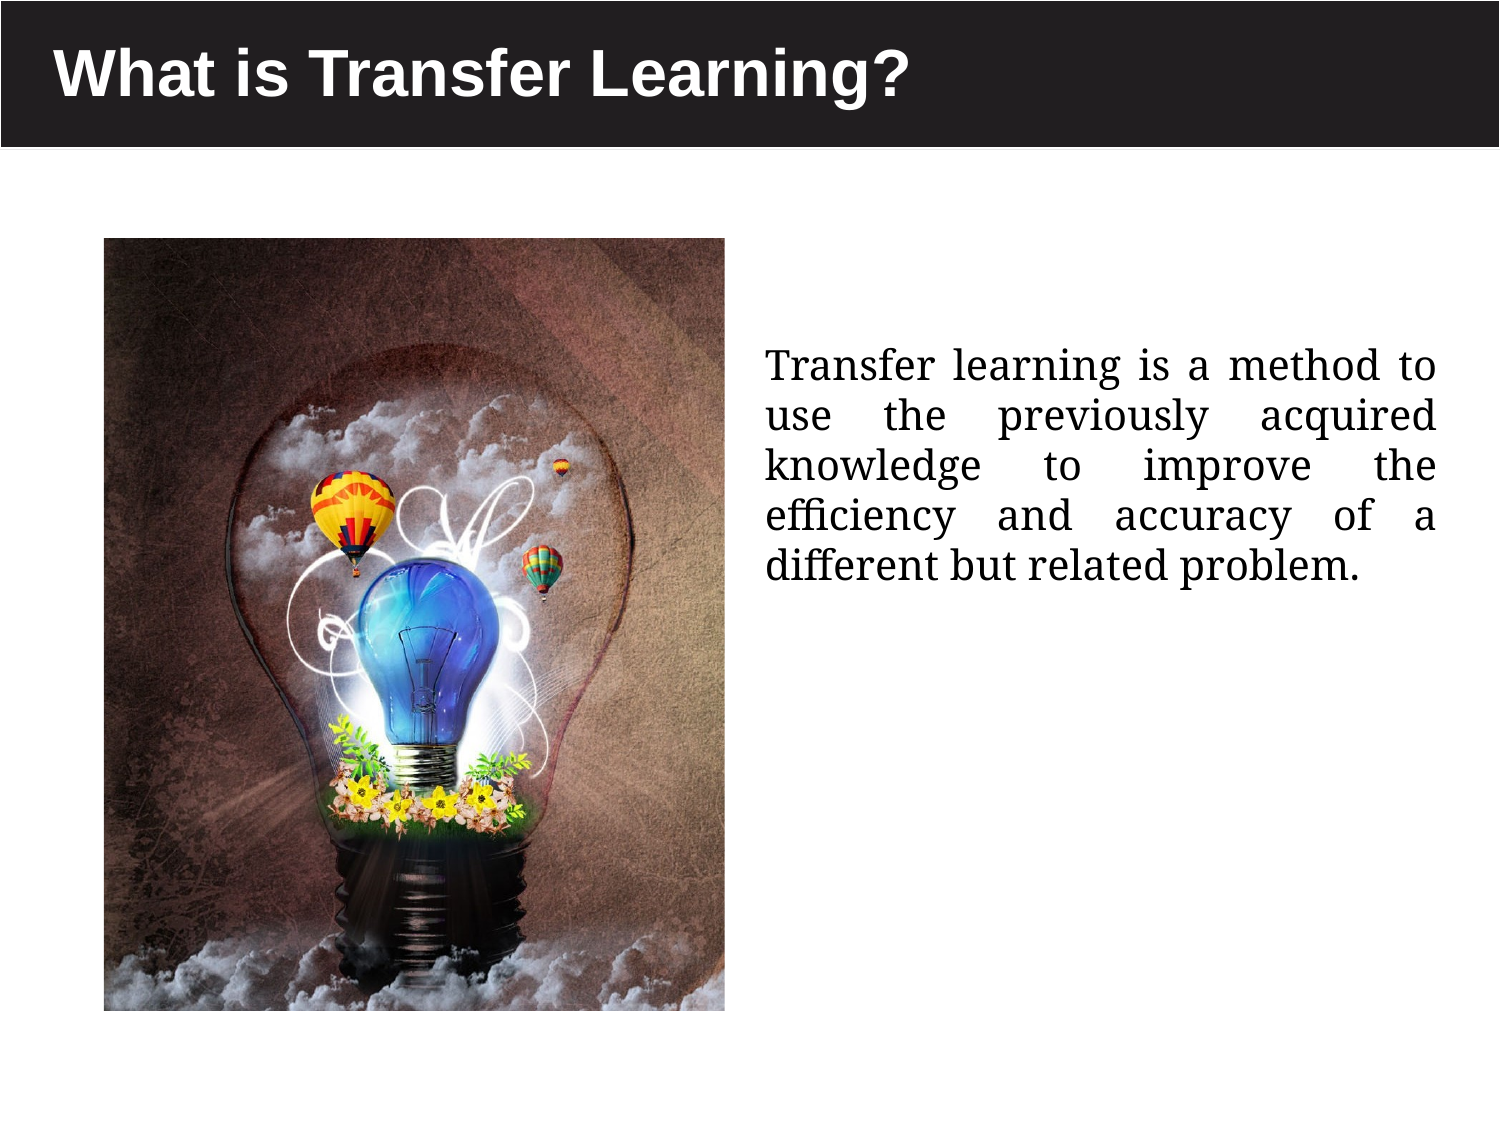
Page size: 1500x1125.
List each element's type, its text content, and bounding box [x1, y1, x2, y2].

text_box What is Transfer Learning? [38, 22, 1101, 115]
picture [0, 149, 1500, 1125]
text_box Transfer learning is a method to use the previously acquired knowledge to improve the efficiency and accuracy of a different but related problem. [750, 331, 1452, 597]
